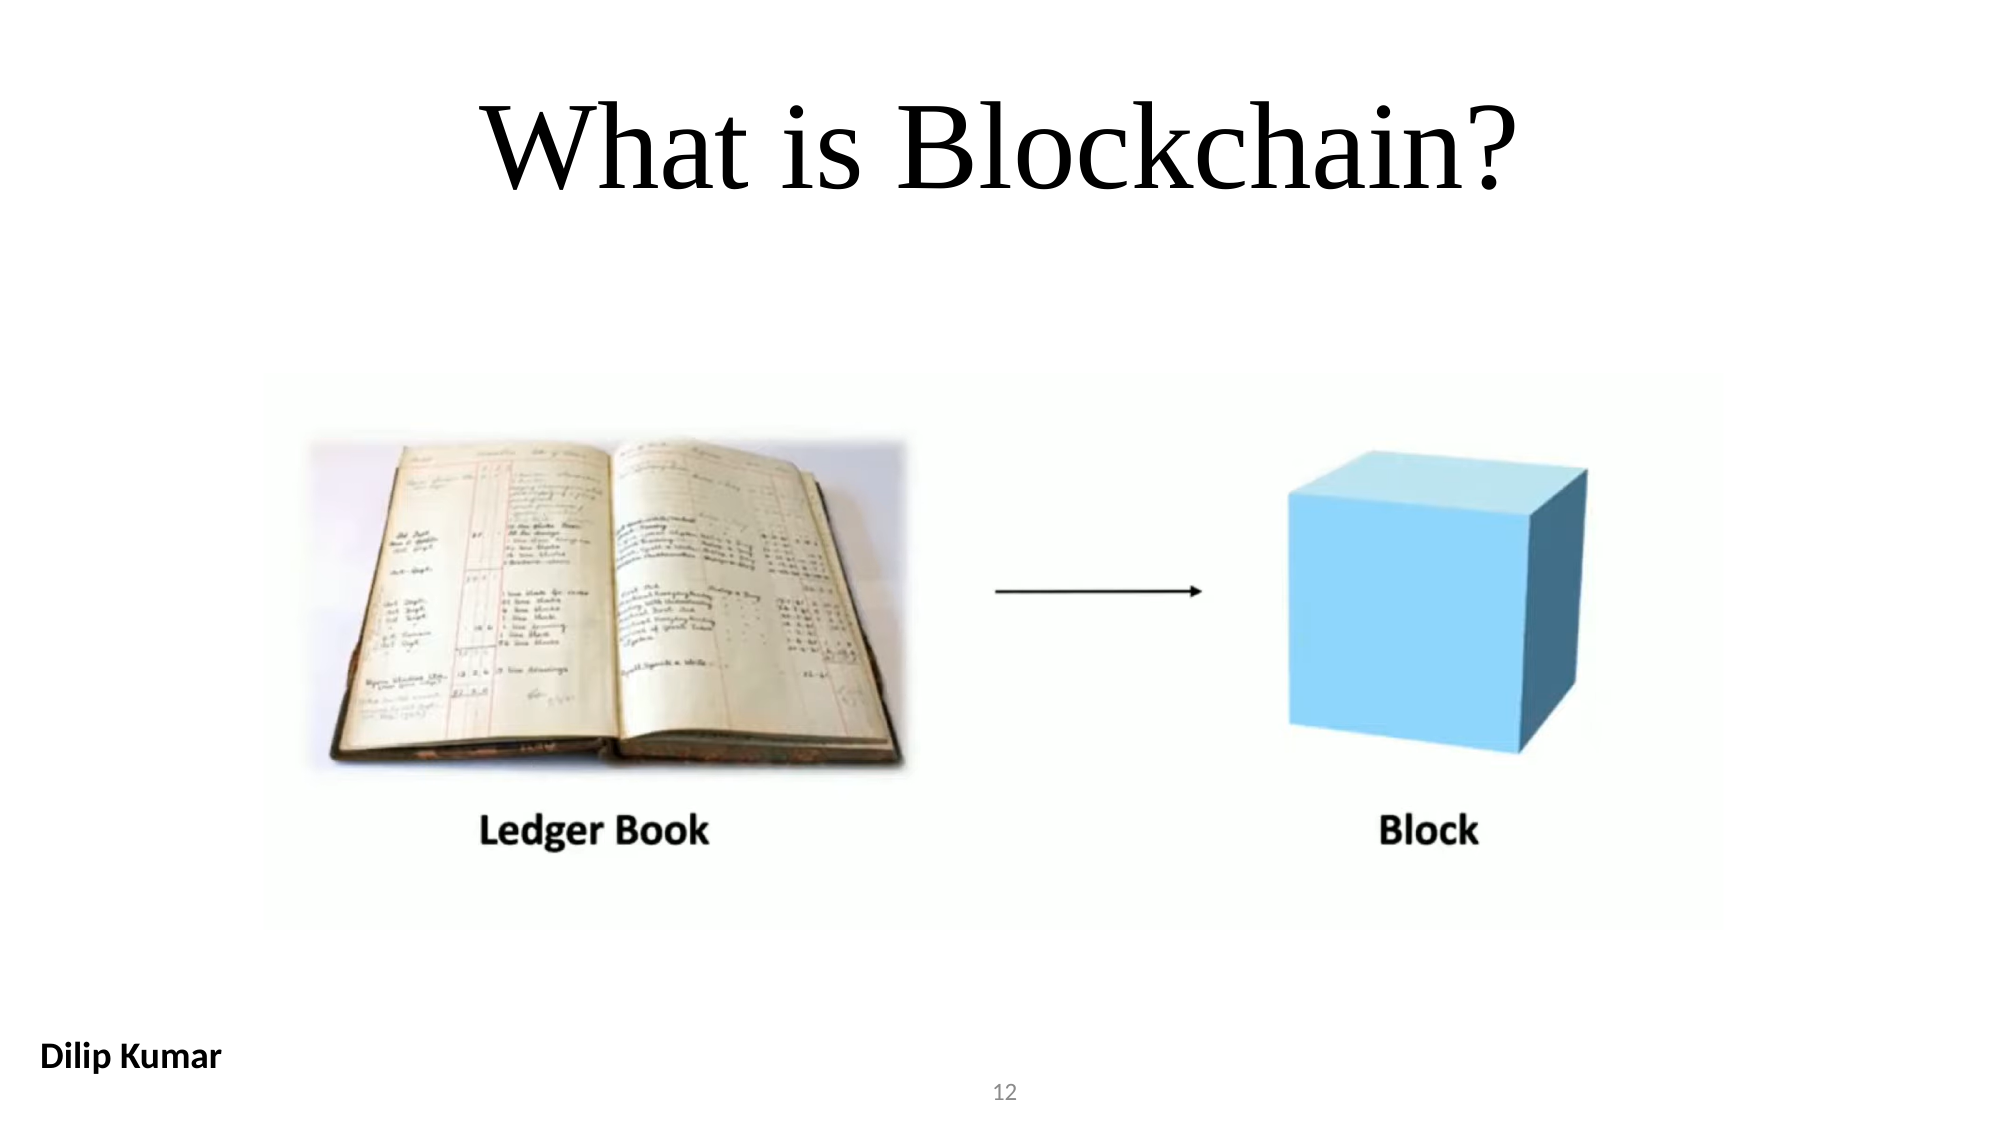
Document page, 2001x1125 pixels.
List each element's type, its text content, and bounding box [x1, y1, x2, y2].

picture [263, 373, 1724, 930]
title What is Blockchain? [0, 1, 2000, 224]
slide_number 12 [967, 1060, 1033, 1120]
